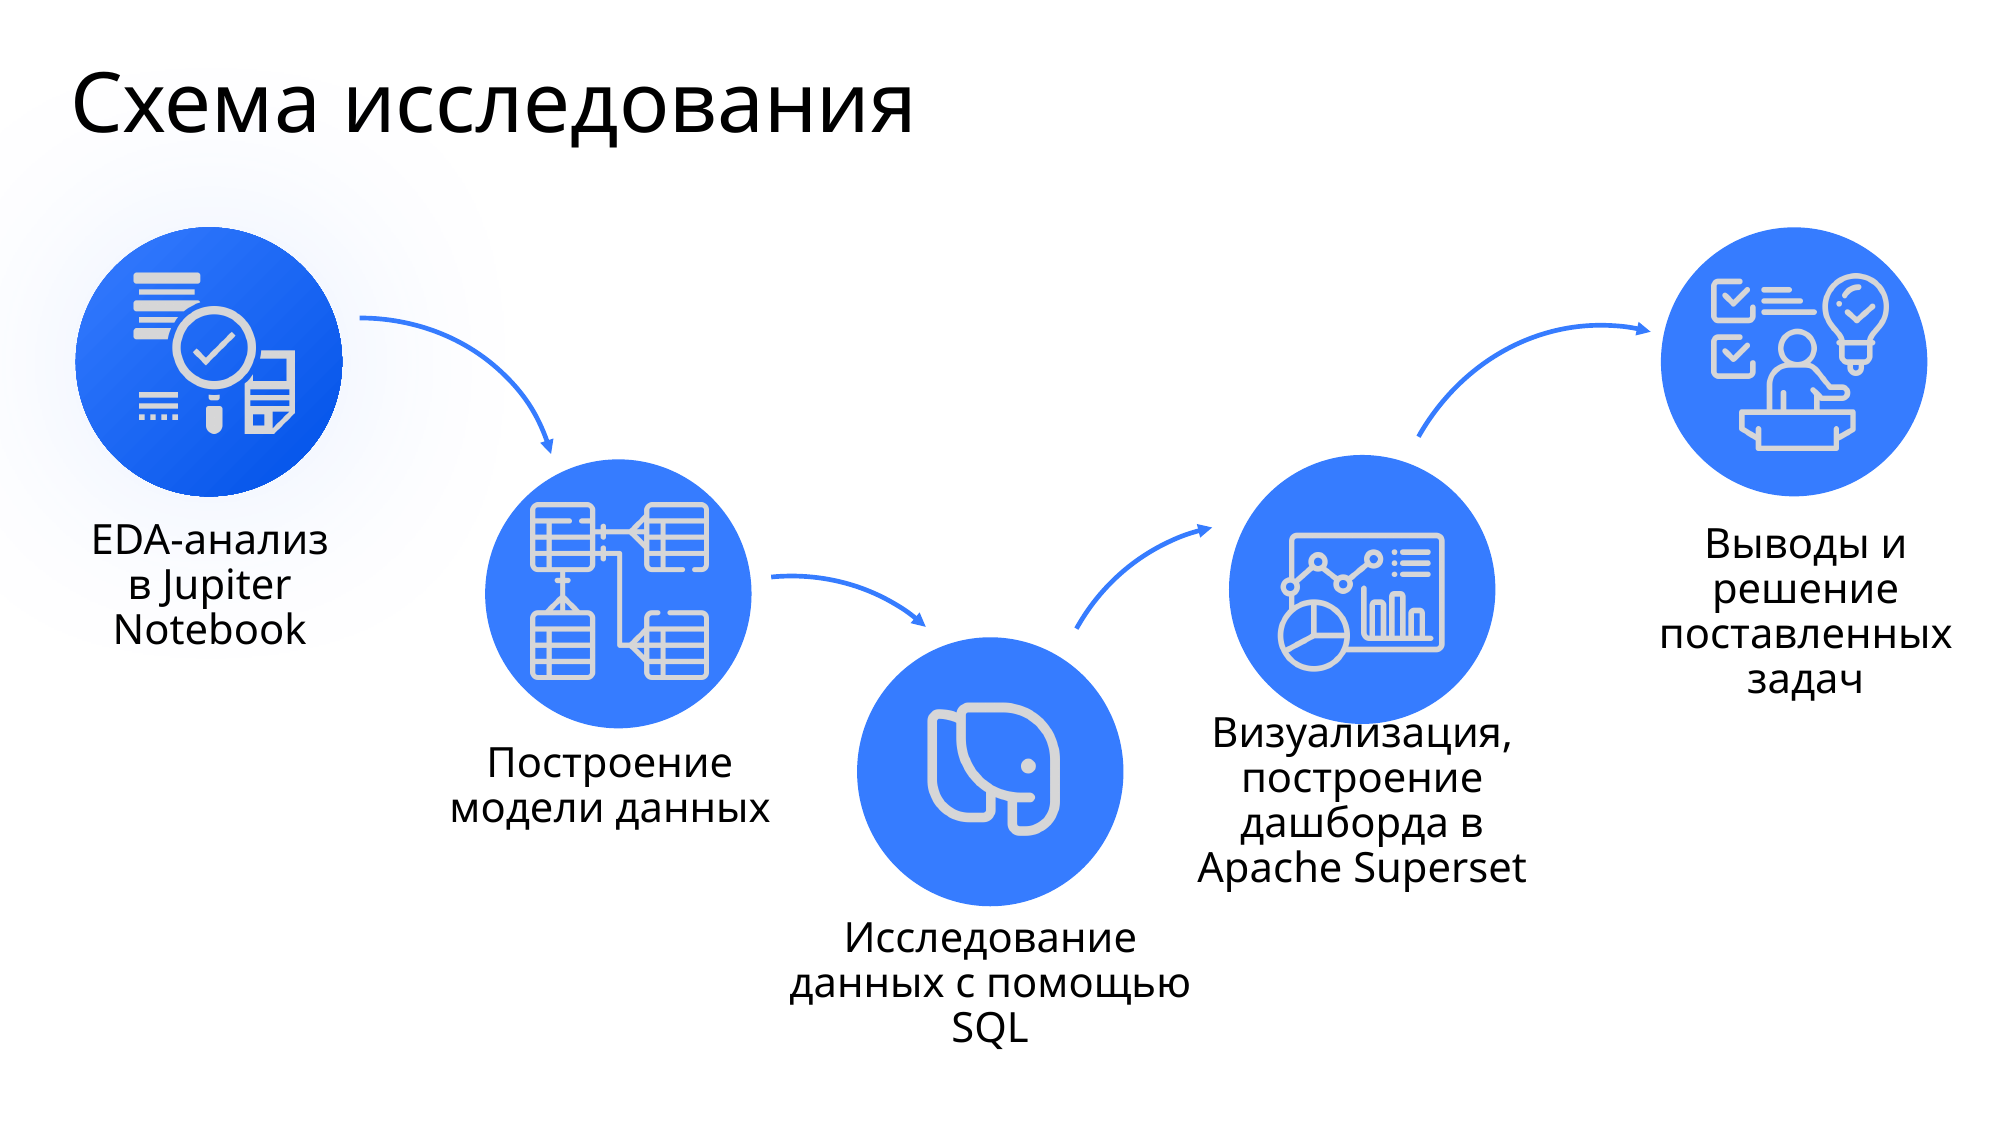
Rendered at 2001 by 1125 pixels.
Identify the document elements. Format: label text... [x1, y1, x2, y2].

text_box [856, 636, 1125, 908]
text_box Построение модели данных [409, 740, 810, 832]
picture [1272, 512, 1450, 691]
text_box Исследование данных с помощью SQL [762, 916, 1218, 1052]
text_box [1418, 322, 1651, 559]
text_box [1227, 453, 1497, 711]
title Схема исследования [55, 52, 1781, 159]
text_box Визуализация, построение дашборда в Apache Superset [1178, 711, 1546, 892]
text_box Выводы и решение поставленных задач [1656, 522, 1955, 703]
picture [124, 264, 303, 442]
text_box [75, 227, 343, 497]
picture [905, 679, 1083, 857]
picture [530, 502, 708, 680]
text_box EDA-анализ в Jupiter Notebook [78, 518, 341, 654]
text_box [484, 458, 753, 730]
text_box [1075, 524, 1250, 732]
text_box [1659, 226, 1929, 498]
text_box [771, 575, 926, 776]
text_box [350, 317, 554, 510]
picture [1711, 273, 1889, 451]
